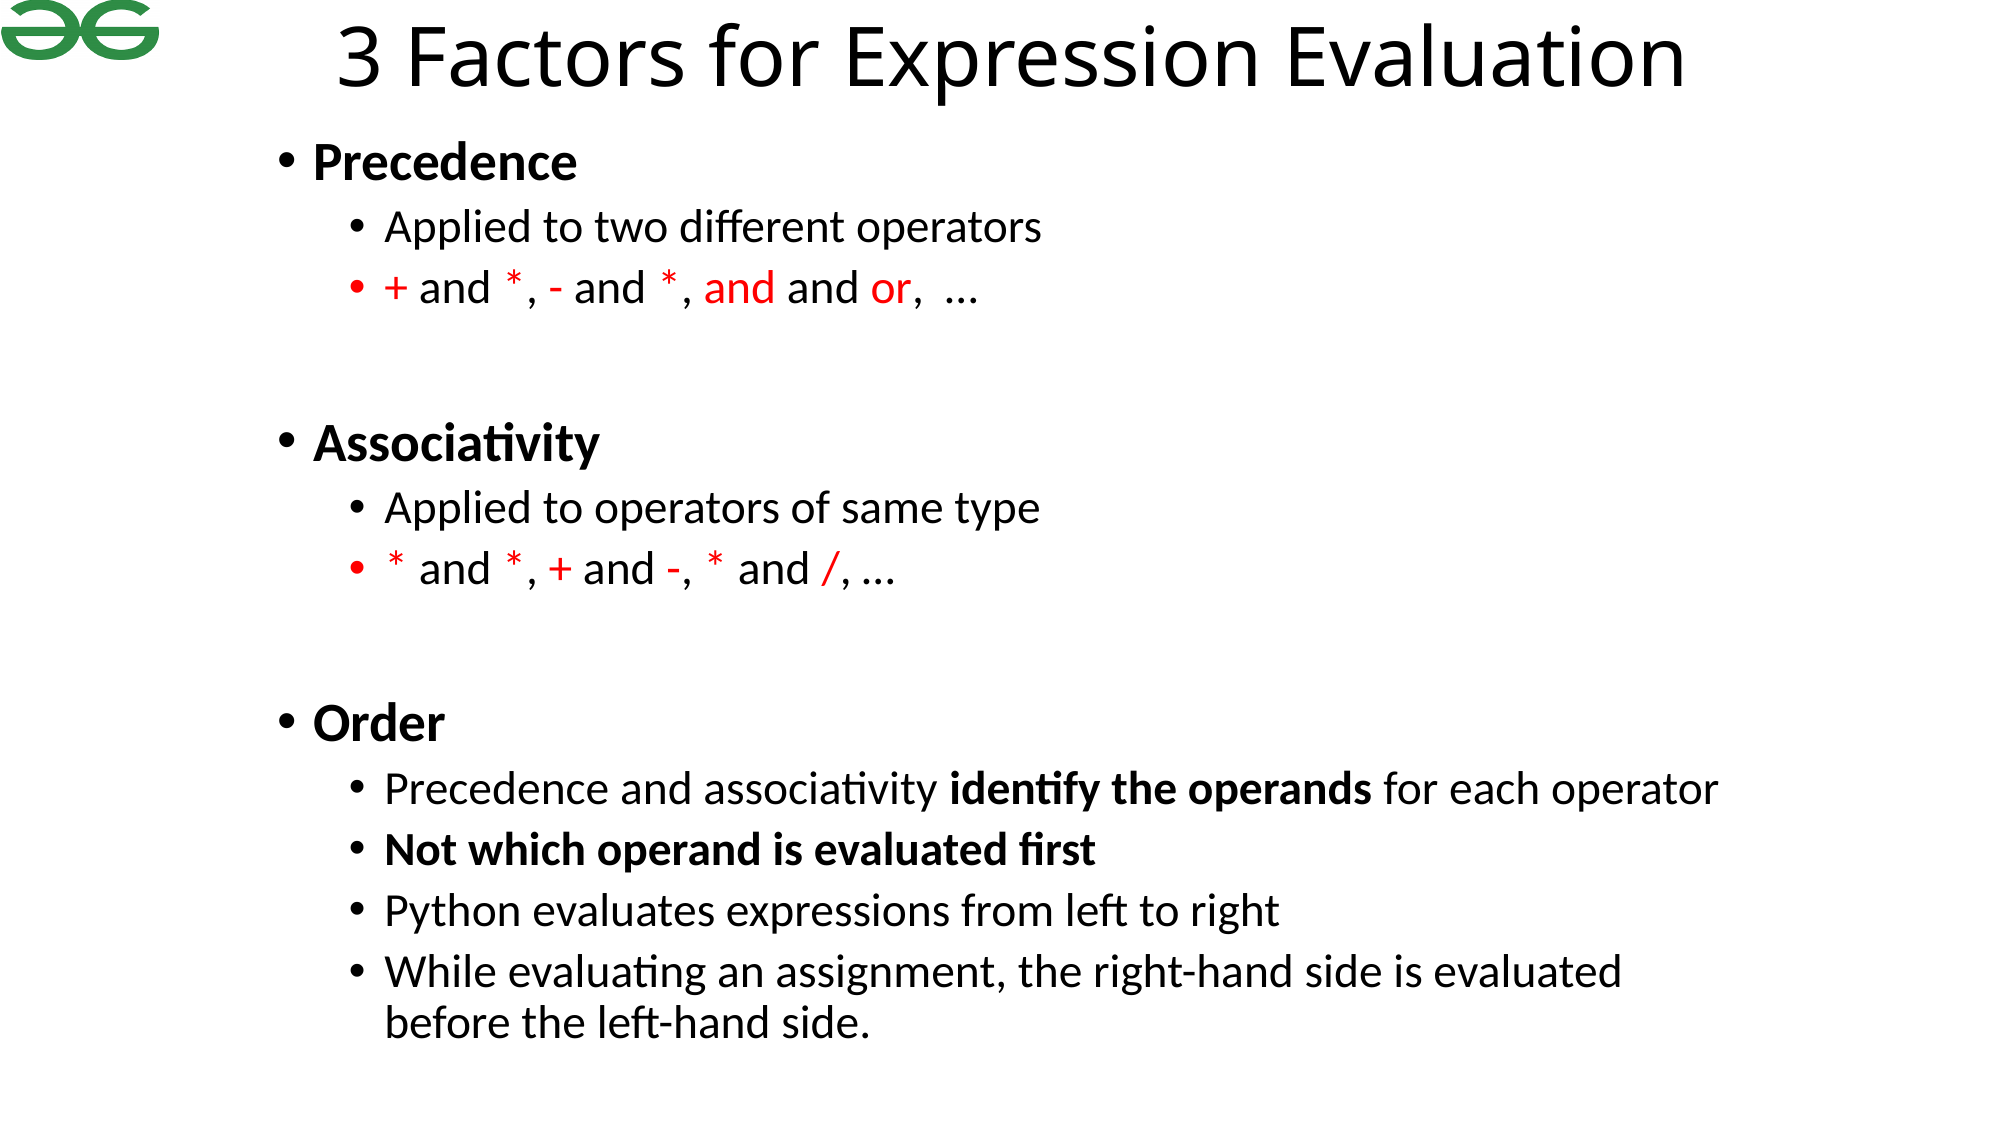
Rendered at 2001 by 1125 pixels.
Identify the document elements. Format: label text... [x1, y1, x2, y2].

list Precedence Applied to two different operators + and *, - and *, and and or, … Associativity Applied to operators of same type * and *, + and -, * and /, … Order Precedence and associativity identify the operands for each operator Not which operand is evaluated first Python evaluates expressions from left to right While evaluating an assignment, the right-hand side is evaluated before the left-hand side. [262, 125, 1738, 1113]
picture [1, 0, 160, 60]
title 3 Factors for Expression Evaluation [275, 7, 1750, 113]
